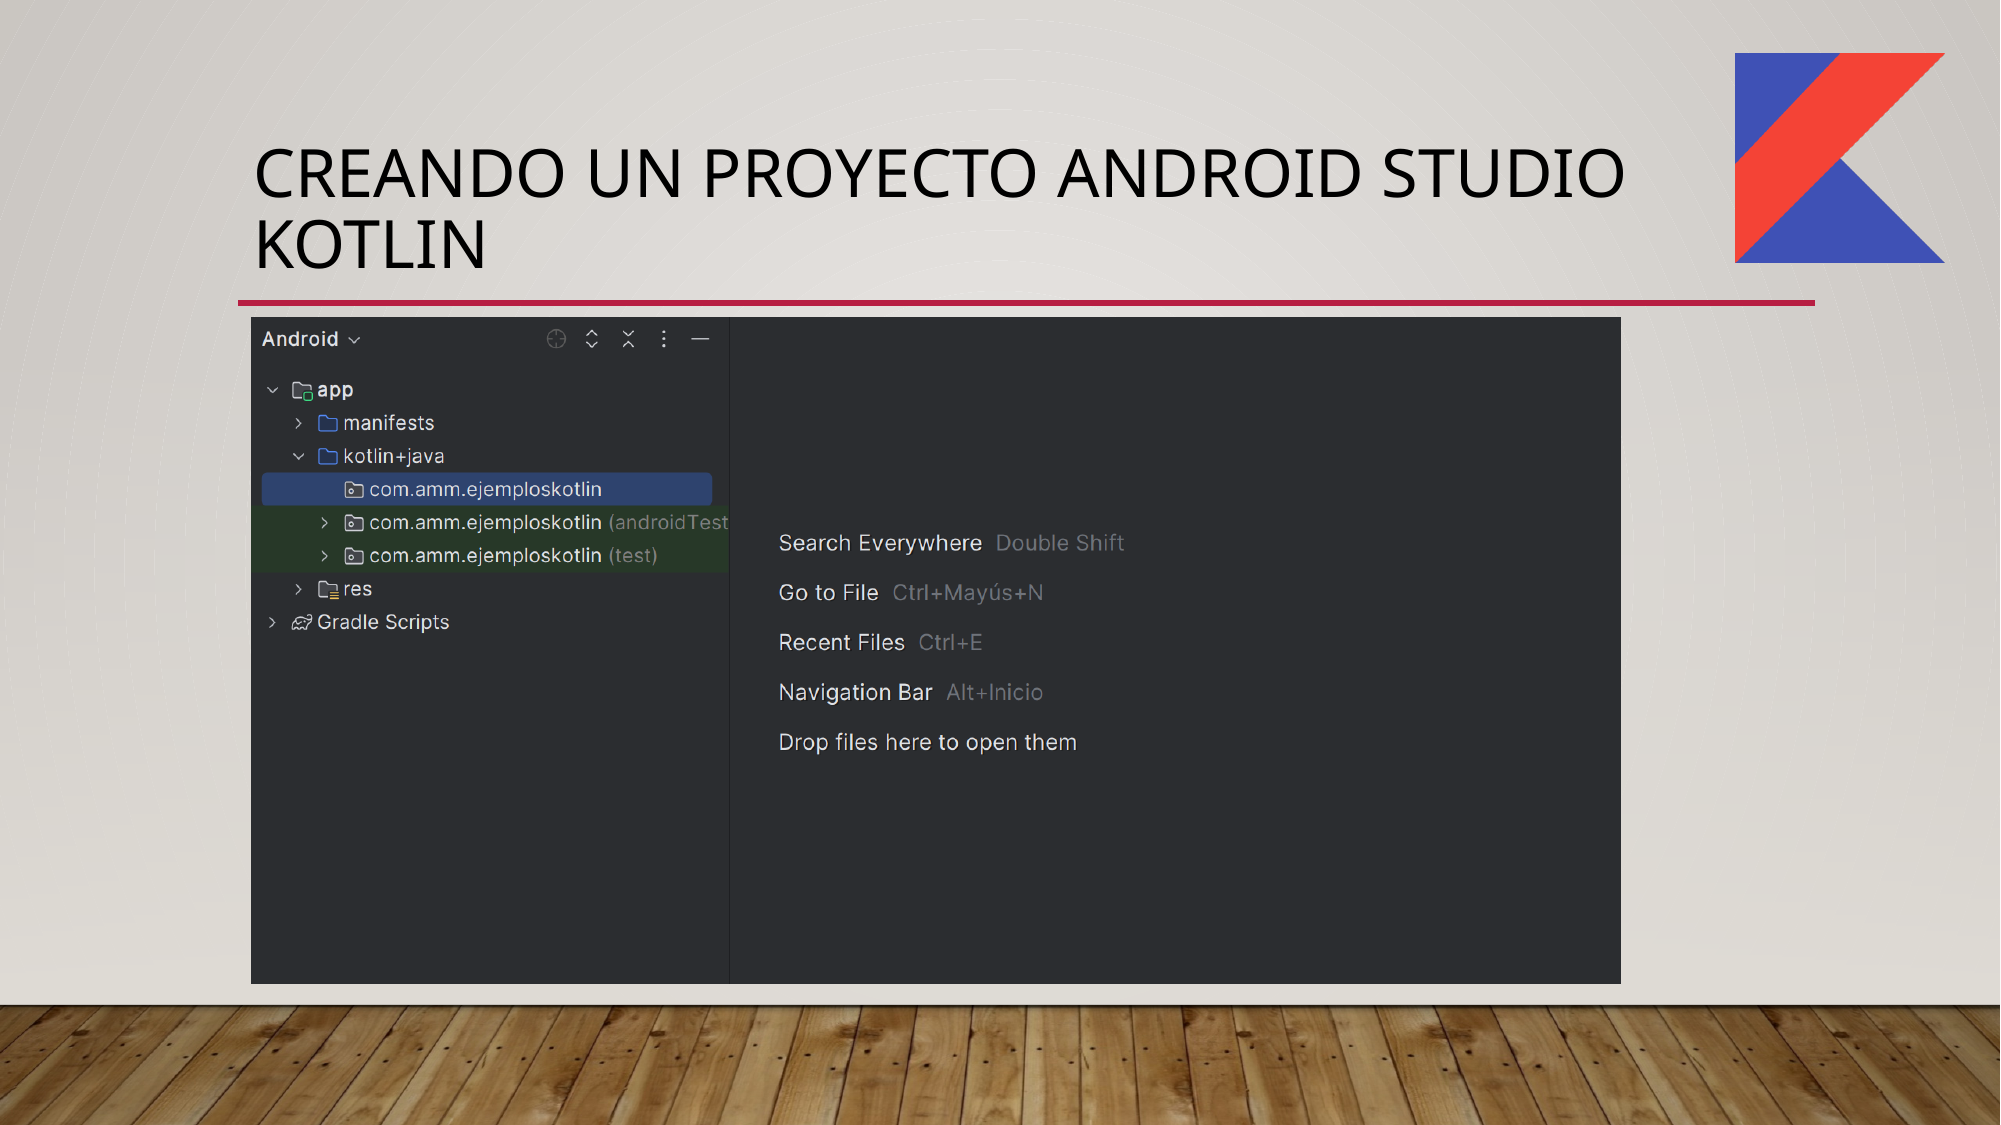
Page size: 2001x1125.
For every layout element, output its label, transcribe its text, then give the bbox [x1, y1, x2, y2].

title Creando un proyecto Android Studio Kotlin [238, 131, 1680, 305]
picture [251, 317, 1621, 984]
picture [0, 1005, 2000, 1125]
picture [1680, 0, 2000, 318]
